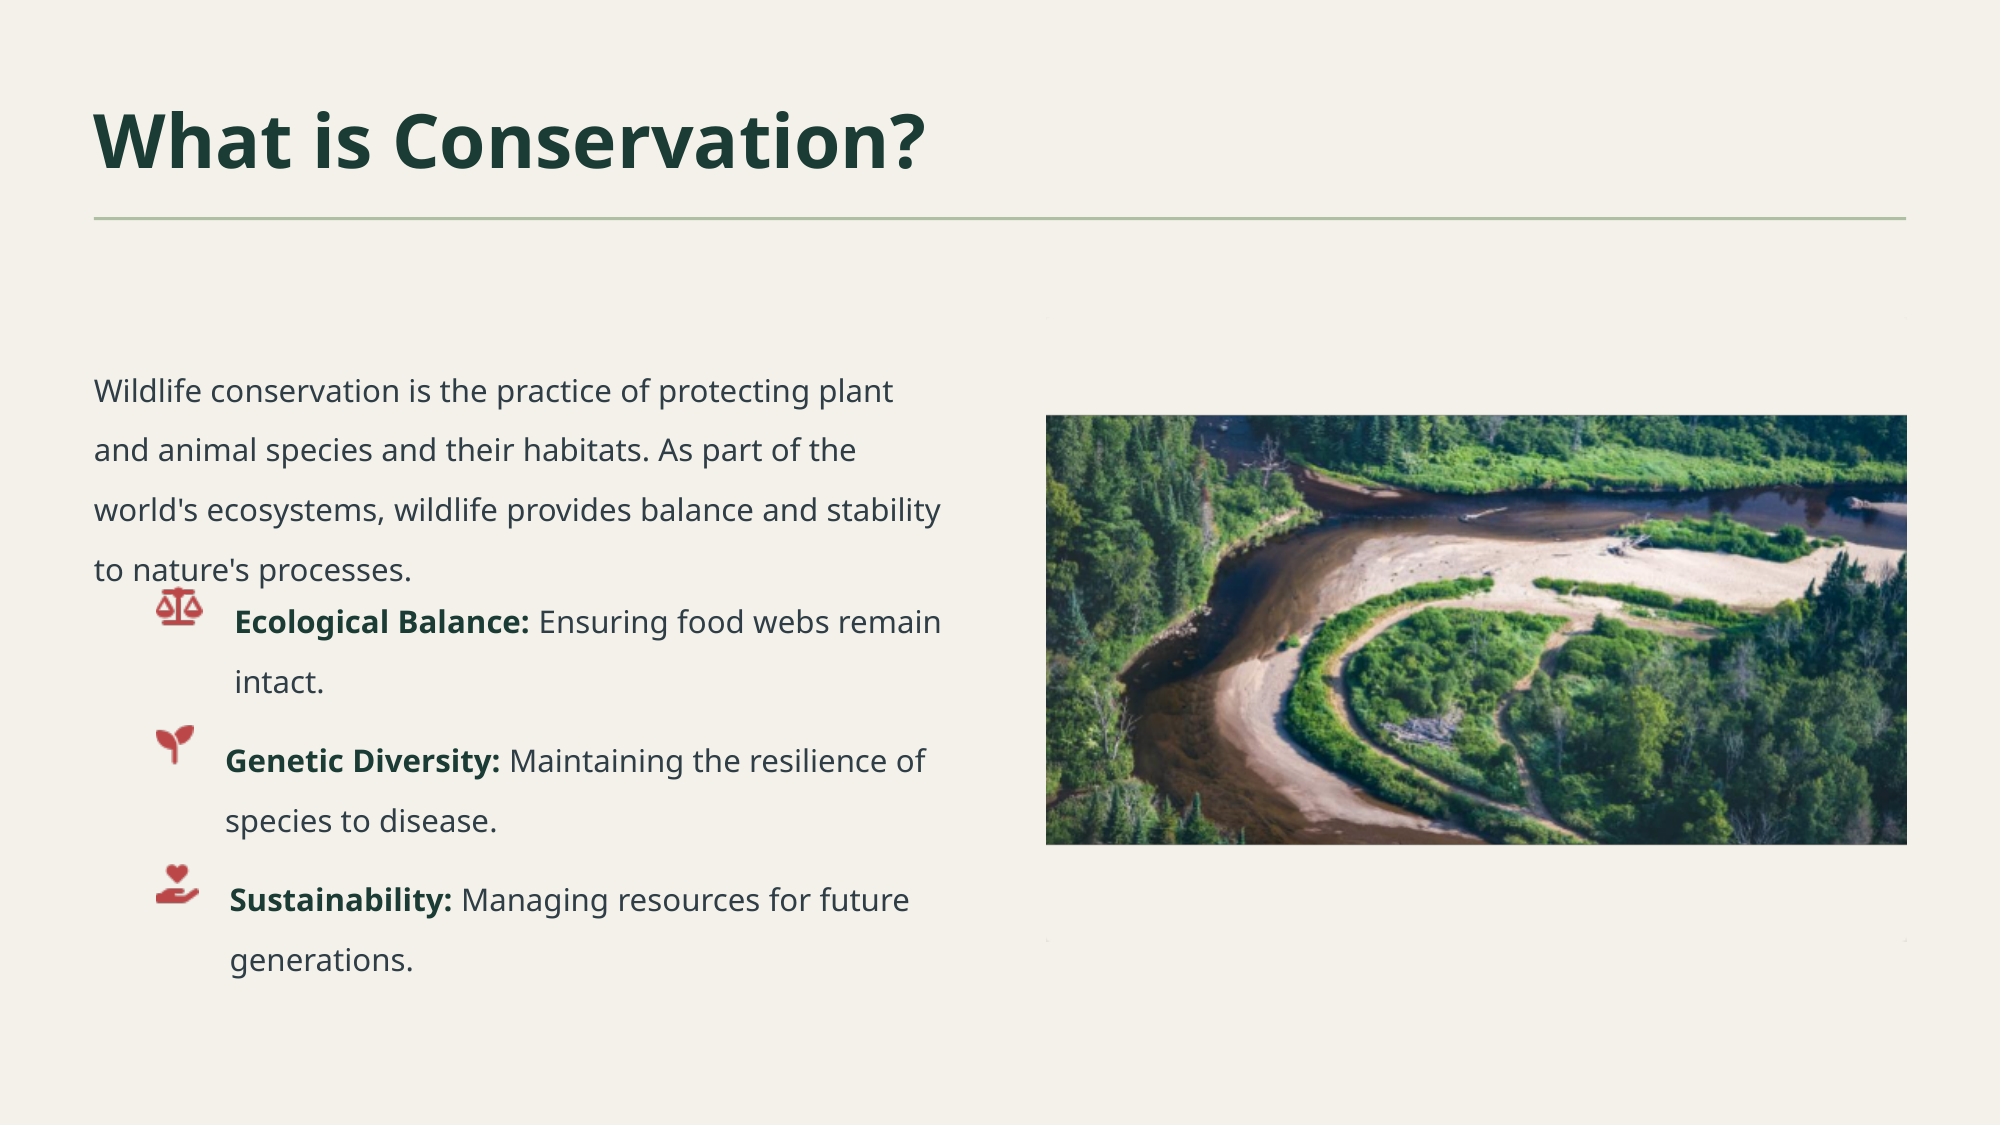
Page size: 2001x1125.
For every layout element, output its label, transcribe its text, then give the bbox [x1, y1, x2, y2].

text_box What is Conservation? [93, 93, 1997, 184]
picture [155, 724, 194, 766]
text_box Genetic Diversity: Maintaining the resilience of species to disease. [225, 718, 953, 839]
picture [155, 863, 199, 905]
picture [1046, 316, 1907, 943]
text_box Sustainability: Managing resources for future generations. [229, 857, 953, 978]
text_box Wildlife conservation is the practice of protecting plant and animal species and their habitats. As part of the world's ecosystems, wildlife provides balance and stability to nature's processes. [93, 348, 953, 588]
picture [155, 585, 204, 627]
text_box Ecological Balance: Ensuring food webs remain intact. [234, 579, 953, 700]
text_box [93, 217, 1907, 221]
